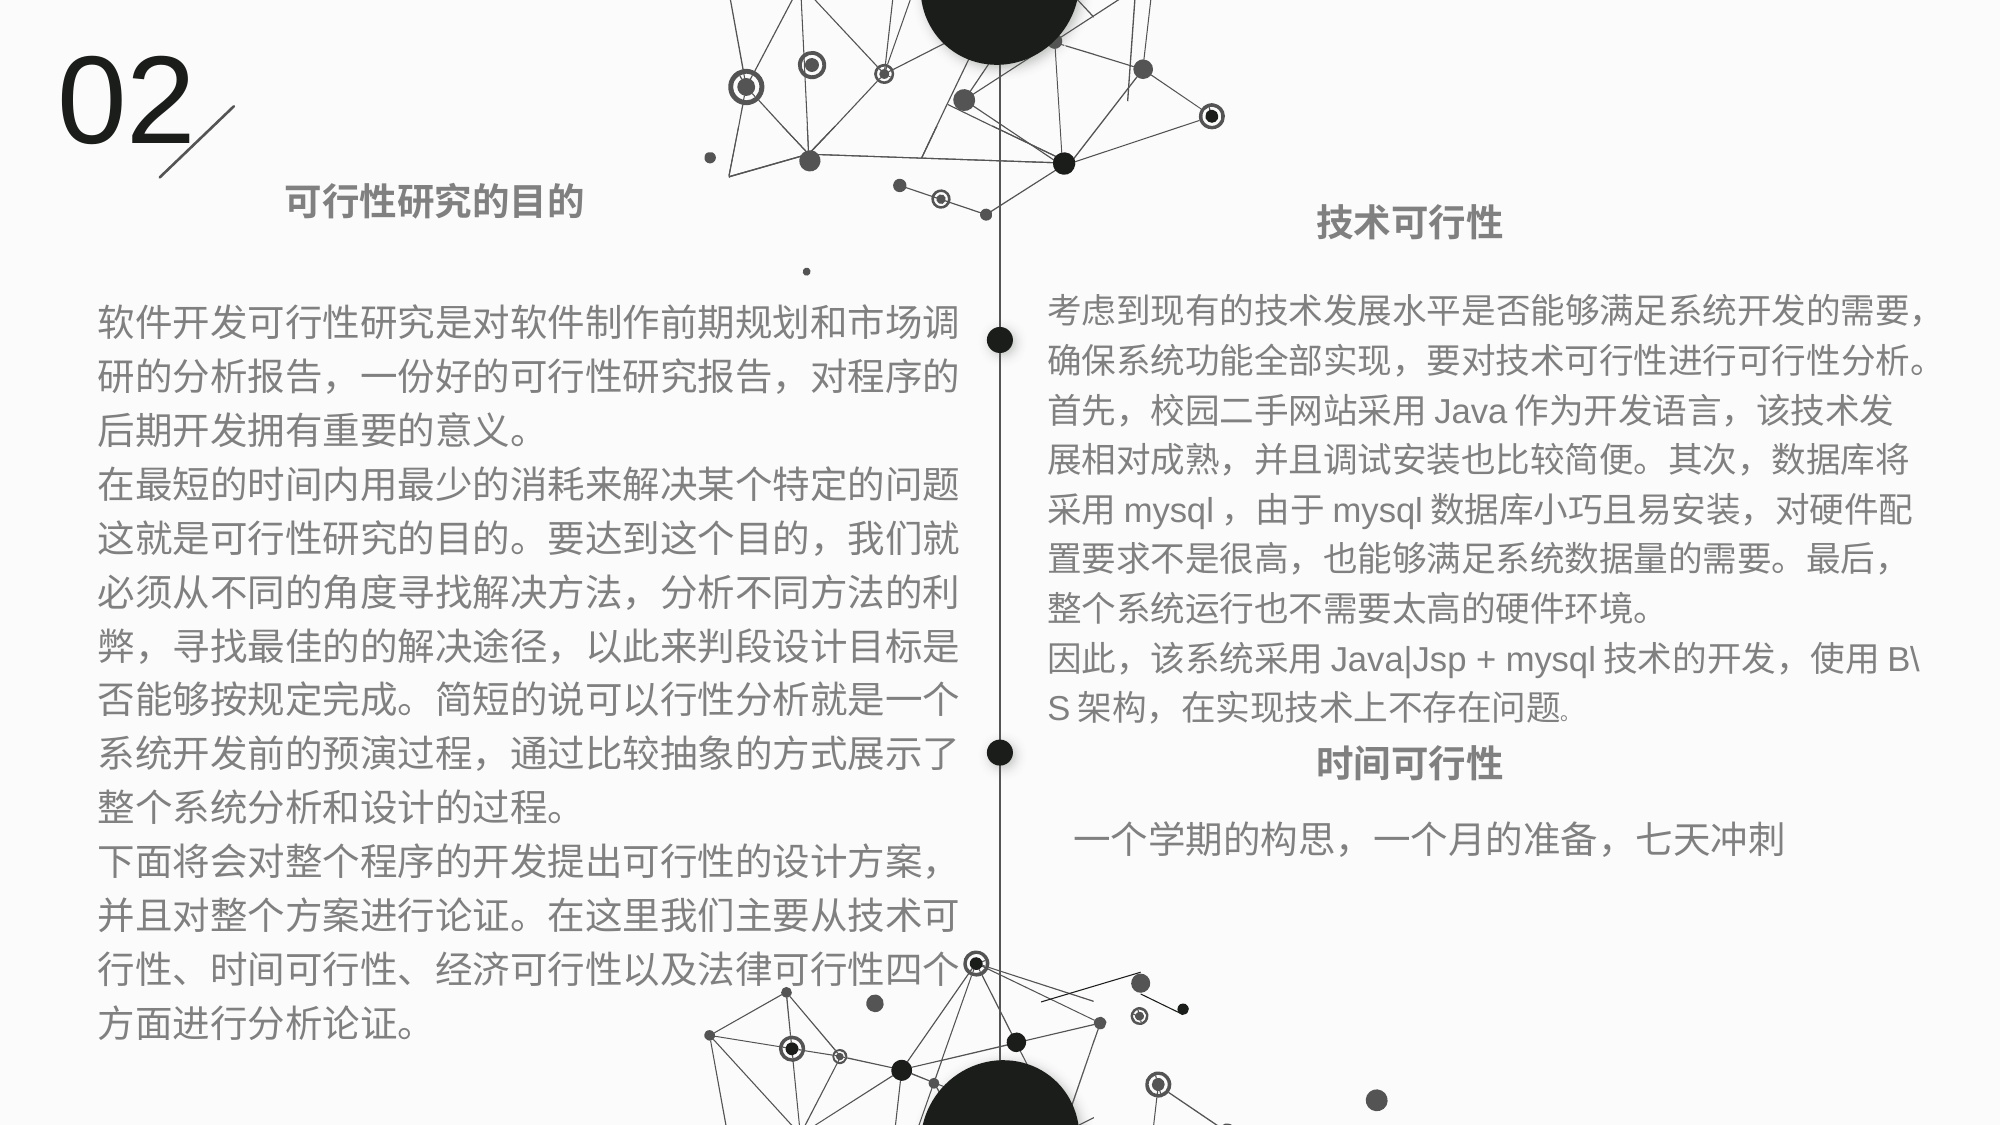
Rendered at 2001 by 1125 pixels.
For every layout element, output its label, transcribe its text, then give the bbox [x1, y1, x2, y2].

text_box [97, 177, 977, 1081]
text_box 时间可行性 [1316, 739, 1544, 808]
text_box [1047, 198, 1929, 733]
text_box [985, 738, 1015, 767]
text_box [703, 950, 1390, 1125]
text_box 02 [42, 10, 214, 176]
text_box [703, 0, 1299, 277]
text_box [159, 106, 234, 177]
text_box 一个学期的构思，一个月的准备，七天冲刺 [1058, 808, 1967, 869]
text_box [985, 325, 1015, 355]
